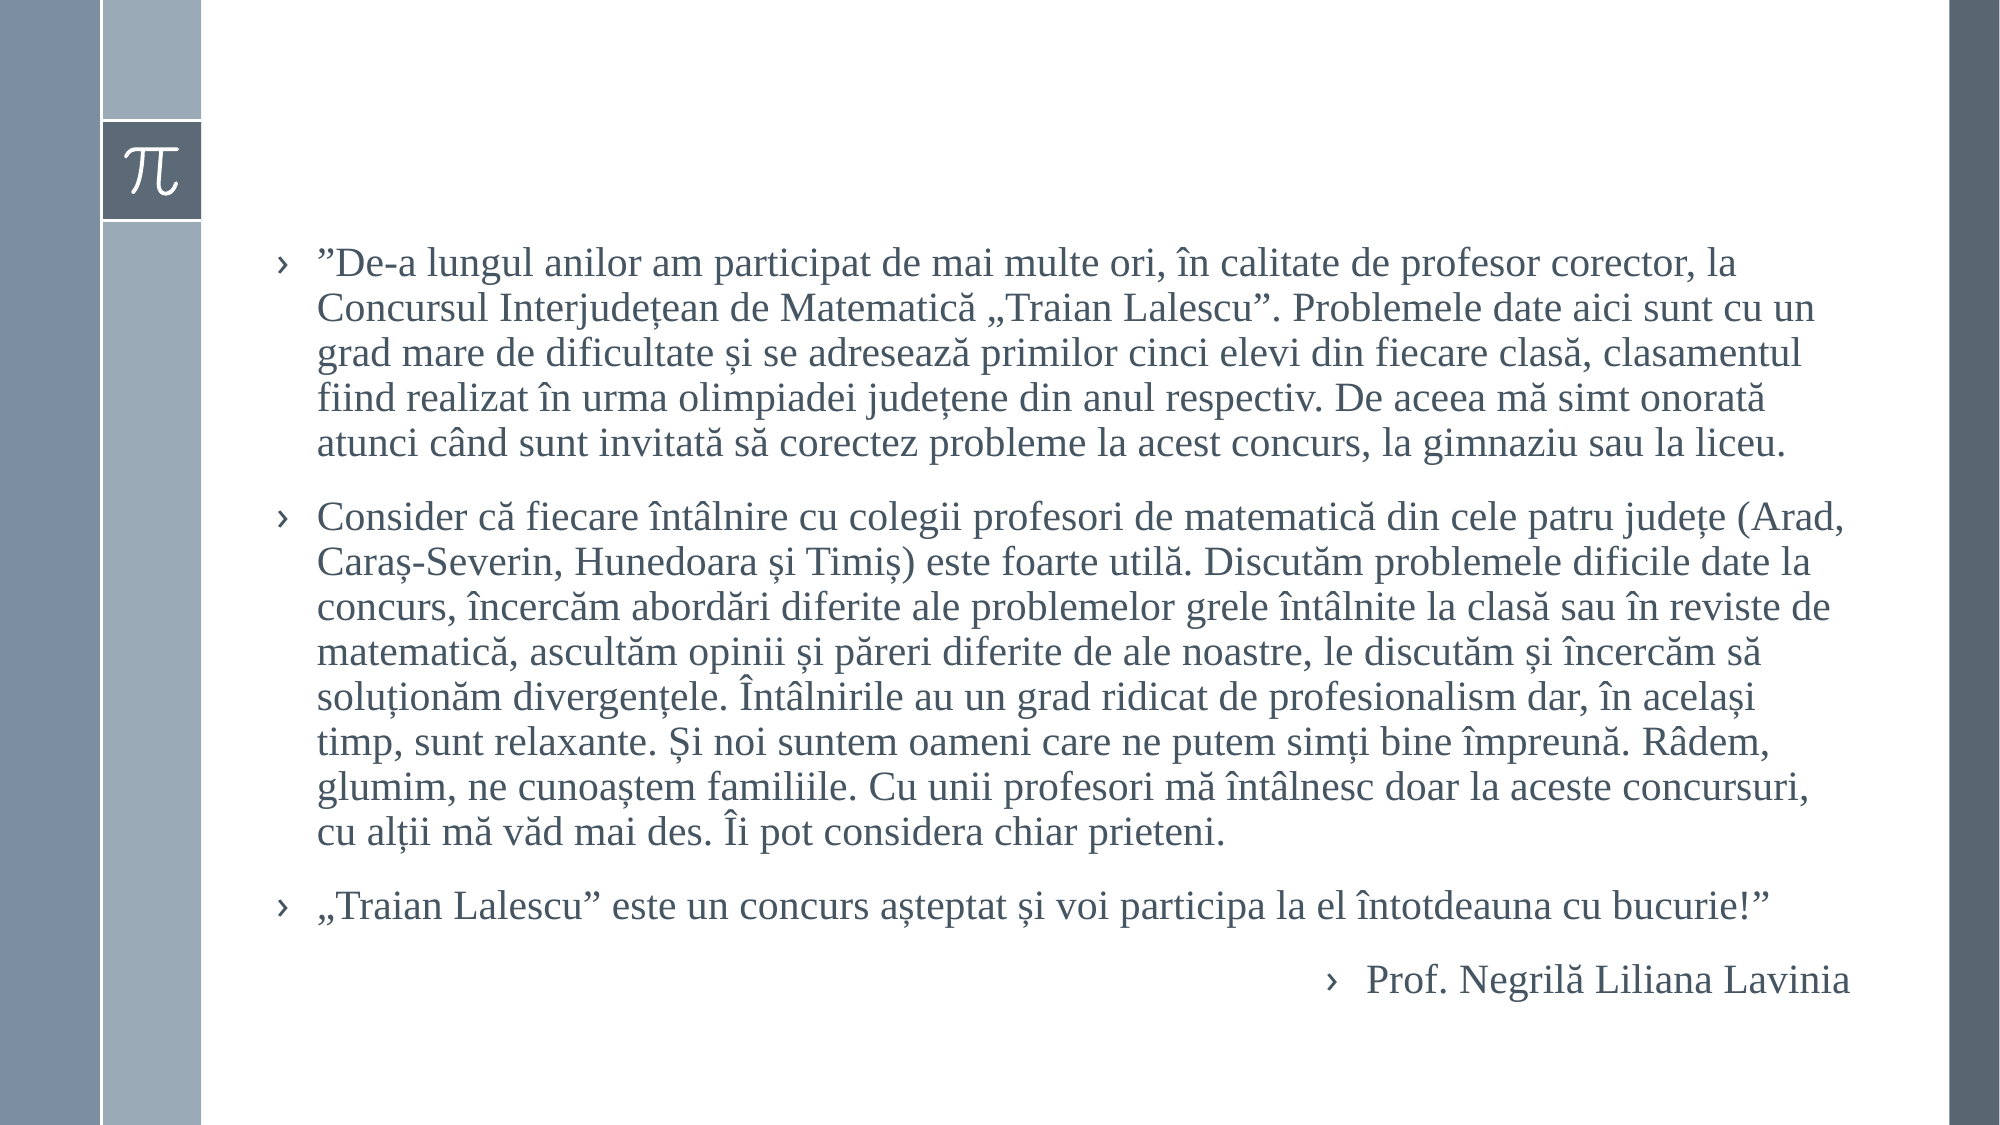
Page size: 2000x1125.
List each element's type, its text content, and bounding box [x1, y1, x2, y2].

list ”De-a lungul anilor am participat de mai multe ori, în calitate de profesor corector, la Concursul Interjudețean de Matematică „Traian Lalescu”. Problemele date aici sunt cu un grad mare de dificultate și se adresează primilor cinci elevi din fiecare clasă, clasamentul fiind realizat în urma olimpiadei județene din anul respectiv. De aceea mă simt onorată atunci când sunt invitată să corectez probleme la acest concurs, la gimnaziu sau la liceu. Consider că fiecare întâlnire cu colegii profesori de matematică din cele patru județe (Arad, Caraș-Severin, Hunedoara și Timiș) este foarte utilă. Discutăm problemele dificile date la concurs, încercăm abordări diferite ale problemelor grele întâlnite la clasă sau în reviste de matematică, ascultăm opinii și păreri diferite de ale noastre, le discutăm și încercăm să soluționăm divergențele. Întâlnirile au un grad ridicat de profesionalism dar, în același timp, sunt relaxante. Și noi suntem oameni care ne putem simți bine împreună. Râdem, glumim, ne cunoaștem familiile. Cu unii profesori mă întâlnesc doar la aceste concursuri, cu alții mă văd mai des. Îi pot considera chiar prieteni. „Traian Lalescu” este un concurs așteptat și voi participa la el întotdeauna cu bucurie!” Prof. Negrilă Liliana Lavinia [261, 232, 1867, 1125]
